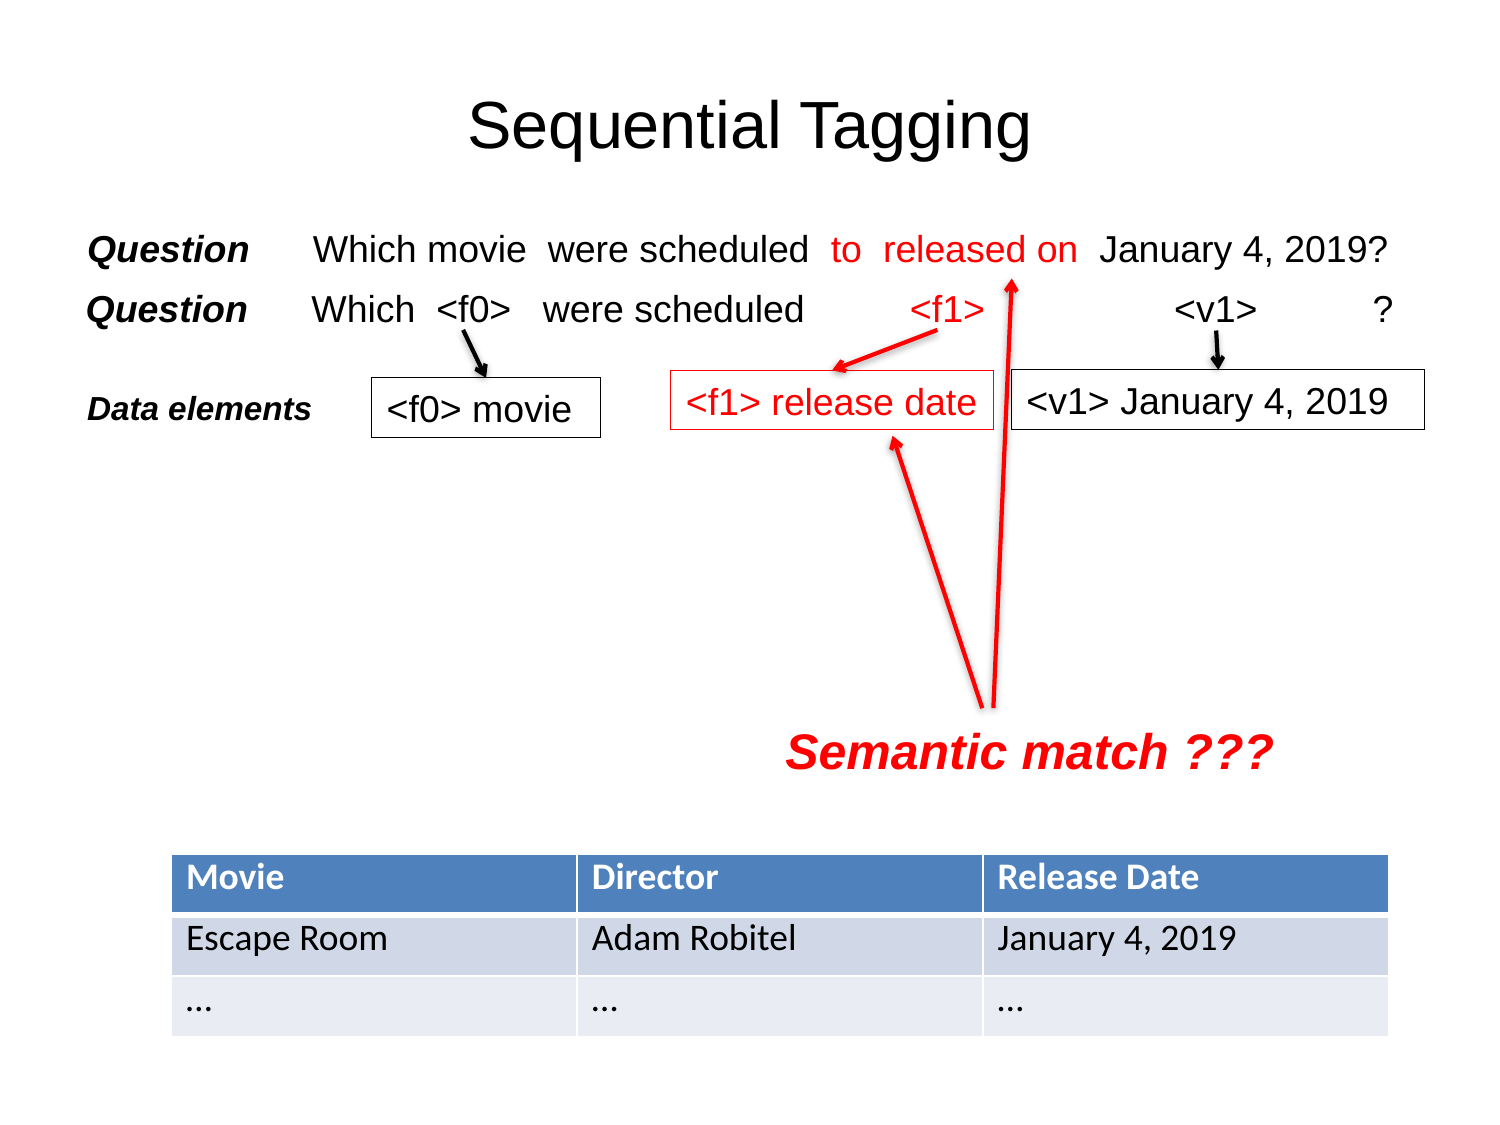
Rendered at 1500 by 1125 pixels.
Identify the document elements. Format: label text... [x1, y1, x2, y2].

table_header Director [578, 855, 982, 912]
table_cell January 4, 2019 [984, 918, 1388, 975]
text_box Question Which <f0> were scheduled <f1> <v1> ? [1015, 278, 1431, 338]
table_cell … [578, 977, 982, 1036]
table_cell Escape Room [172, 918, 576, 975]
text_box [892, 435, 983, 709]
text_box Data elements [72, 380, 329, 435]
table_cell Adam Robitel [578, 918, 982, 975]
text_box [993, 278, 1013, 709]
table_header Movie [172, 855, 576, 912]
text_box <f0> movie [371, 377, 601, 438]
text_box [462, 329, 487, 379]
text_box <f1> release date [670, 370, 988, 430]
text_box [831, 329, 938, 371]
table_header Release Date [984, 855, 1388, 912]
text_box Question Which movie were scheduled to released on January 4, 2019? [72, 217, 1470, 278]
table_cell … [172, 977, 576, 1036]
table_cell … [984, 977, 1388, 1036]
text_box Semantic match ??? [770, 712, 1358, 787]
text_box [1215, 330, 1219, 370]
text_box <v1> January 4, 2019 [1017, 369, 1425, 430]
title Sequential Tagging [75, 28, 1425, 216]
text_box Question Which <f0> were scheduled <f1> <v1> ? [70, 278, 991, 338]
